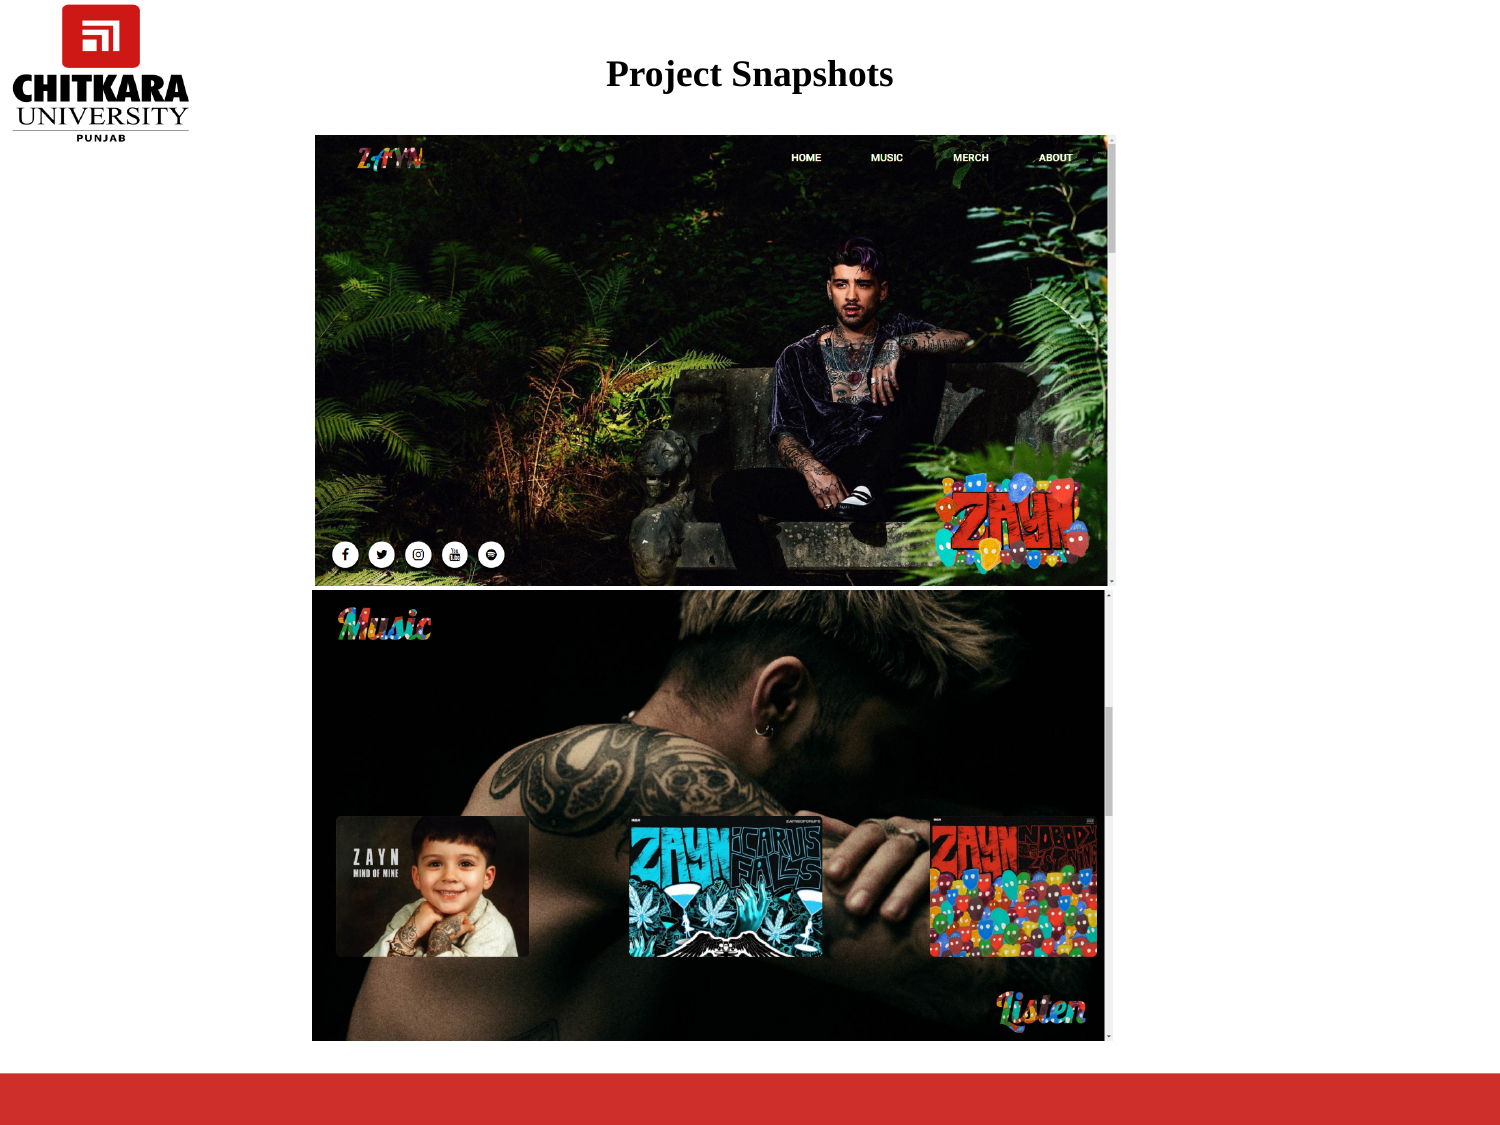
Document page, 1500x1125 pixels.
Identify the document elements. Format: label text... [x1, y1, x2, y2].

text_box [0, 1071, 1500, 1125]
picture [315, 134, 1117, 586]
text_box Project Snapshots [206, 41, 1500, 102]
picture [0, 0, 201, 155]
picture [312, 590, 1113, 1041]
